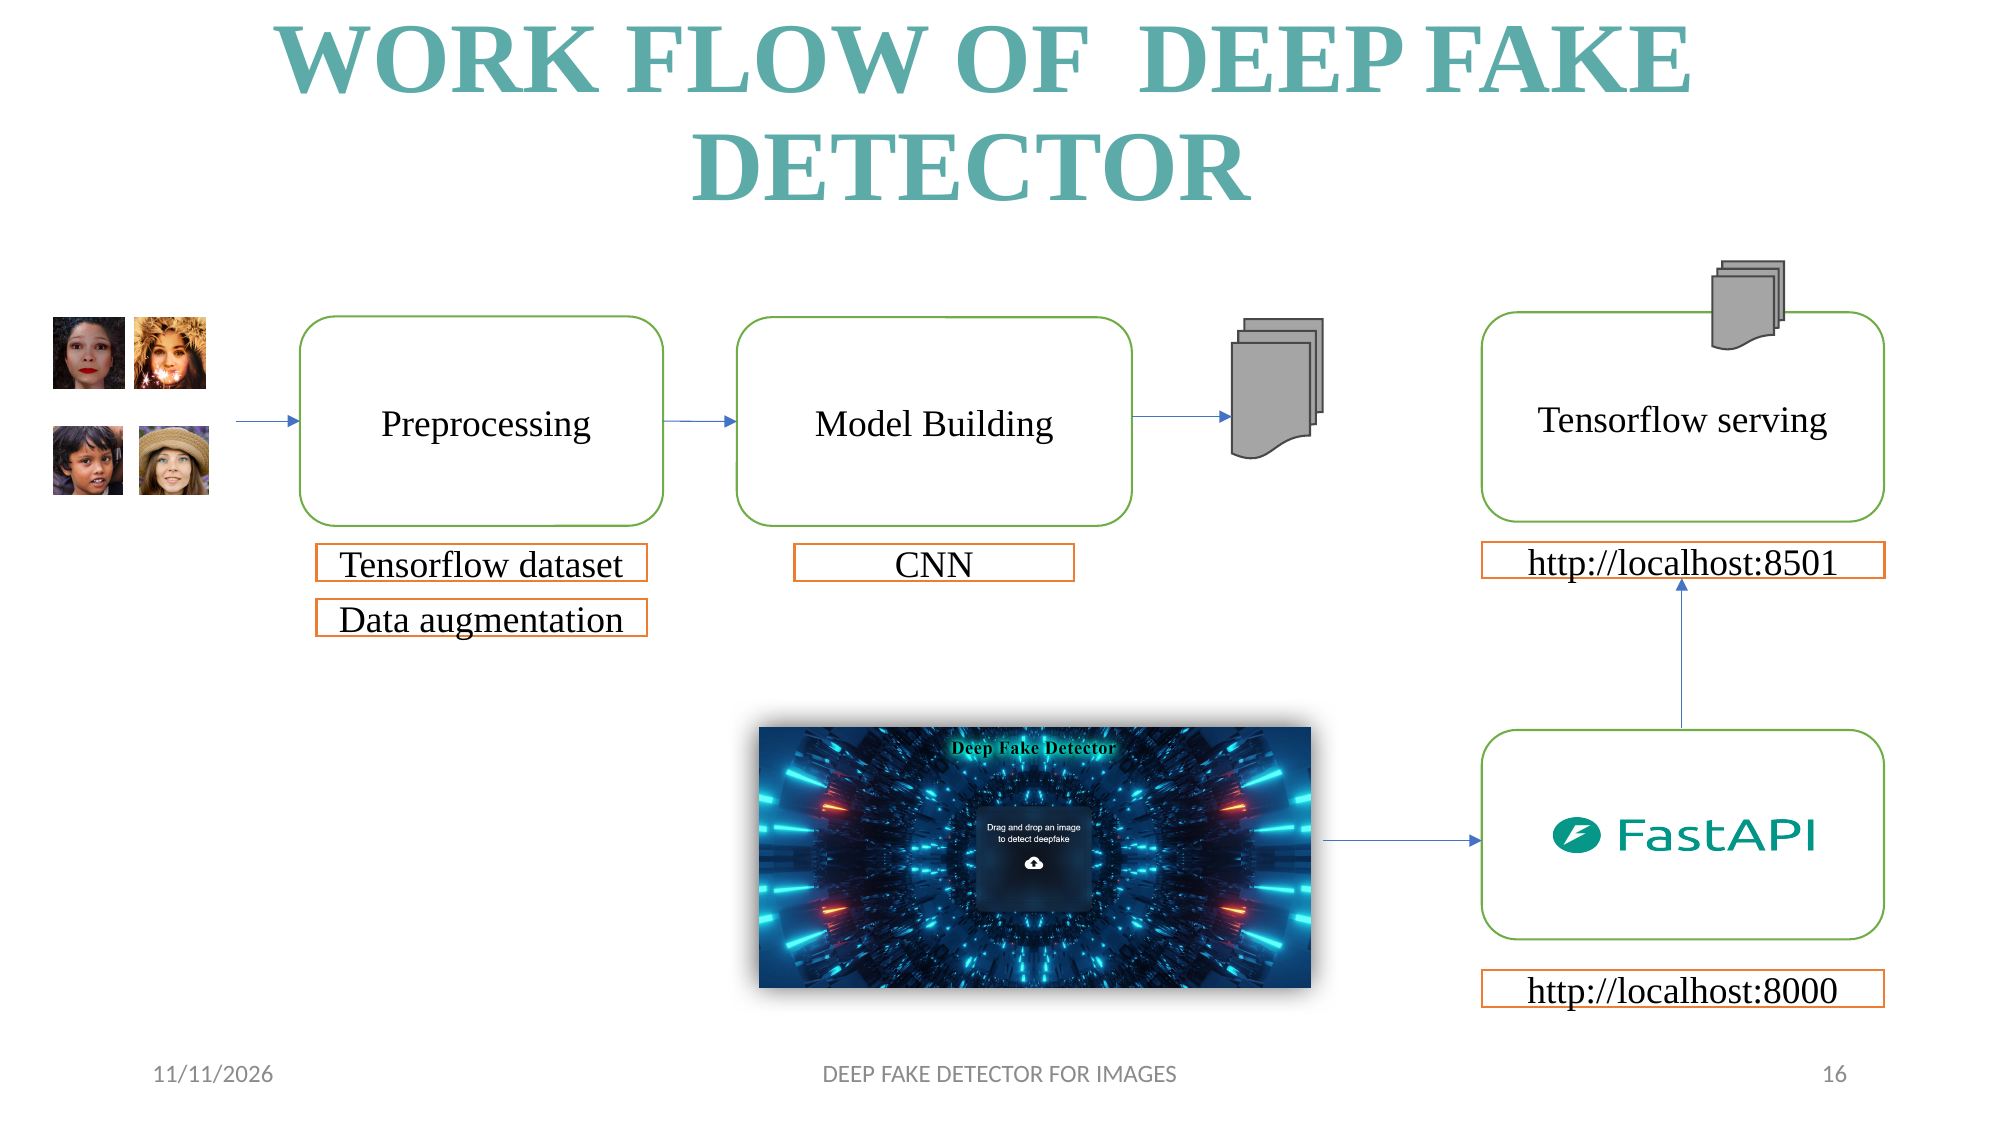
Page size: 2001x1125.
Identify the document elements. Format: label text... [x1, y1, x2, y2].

text_box http://localhost:8000 [1481, 969, 1885, 1008]
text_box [1481, 729, 1885, 940]
title WORK FLOW OF DEEP FAKE DETECTOR [159, 27, 1785, 201]
text_box Data augmentation [315, 598, 648, 637]
text_box Tensorflow serving [1480, 311, 1886, 523]
text_box http://localhost:8501 [1481, 541, 1886, 579]
text_box [1230, 318, 1324, 460]
picture [53, 317, 125, 389]
picture [139, 426, 209, 495]
picture [758, 727, 1311, 988]
text_box [1711, 260, 1786, 351]
text_box CNN [793, 543, 1075, 582]
slide_number 16 [1412, 1042, 1863, 1103]
text_box Preprocessing [298, 315, 665, 527]
picture [53, 426, 123, 495]
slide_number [137, 1042, 588, 1103]
text_box Model Building [735, 316, 1133, 527]
text_box Tensorflow dataset [315, 543, 648, 582]
picture [134, 317, 206, 389]
footer DEEP FAKE DETECTOR FOR IMAGES [662, 1042, 1338, 1103]
